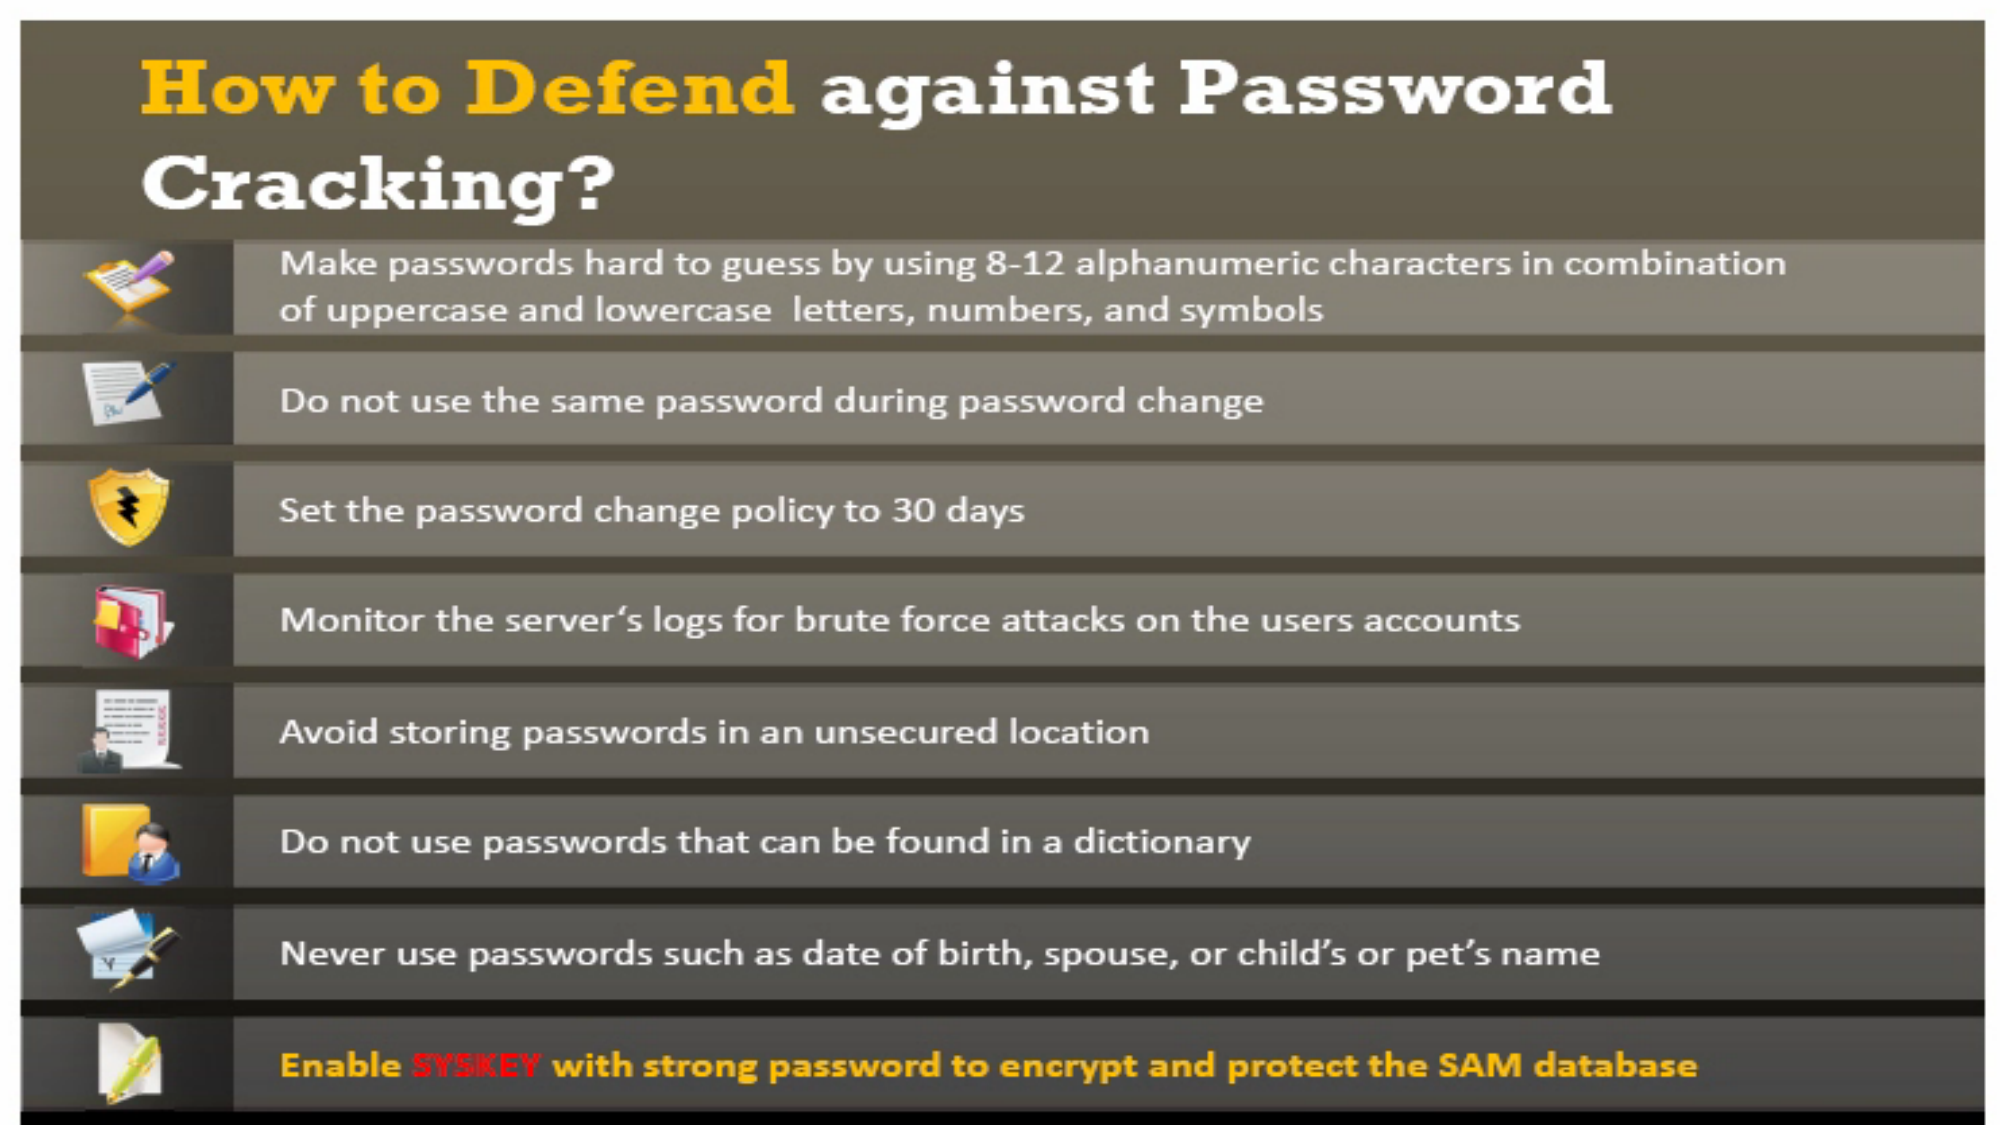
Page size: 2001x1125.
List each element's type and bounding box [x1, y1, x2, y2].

list [0, 0, 2000, 1125]
